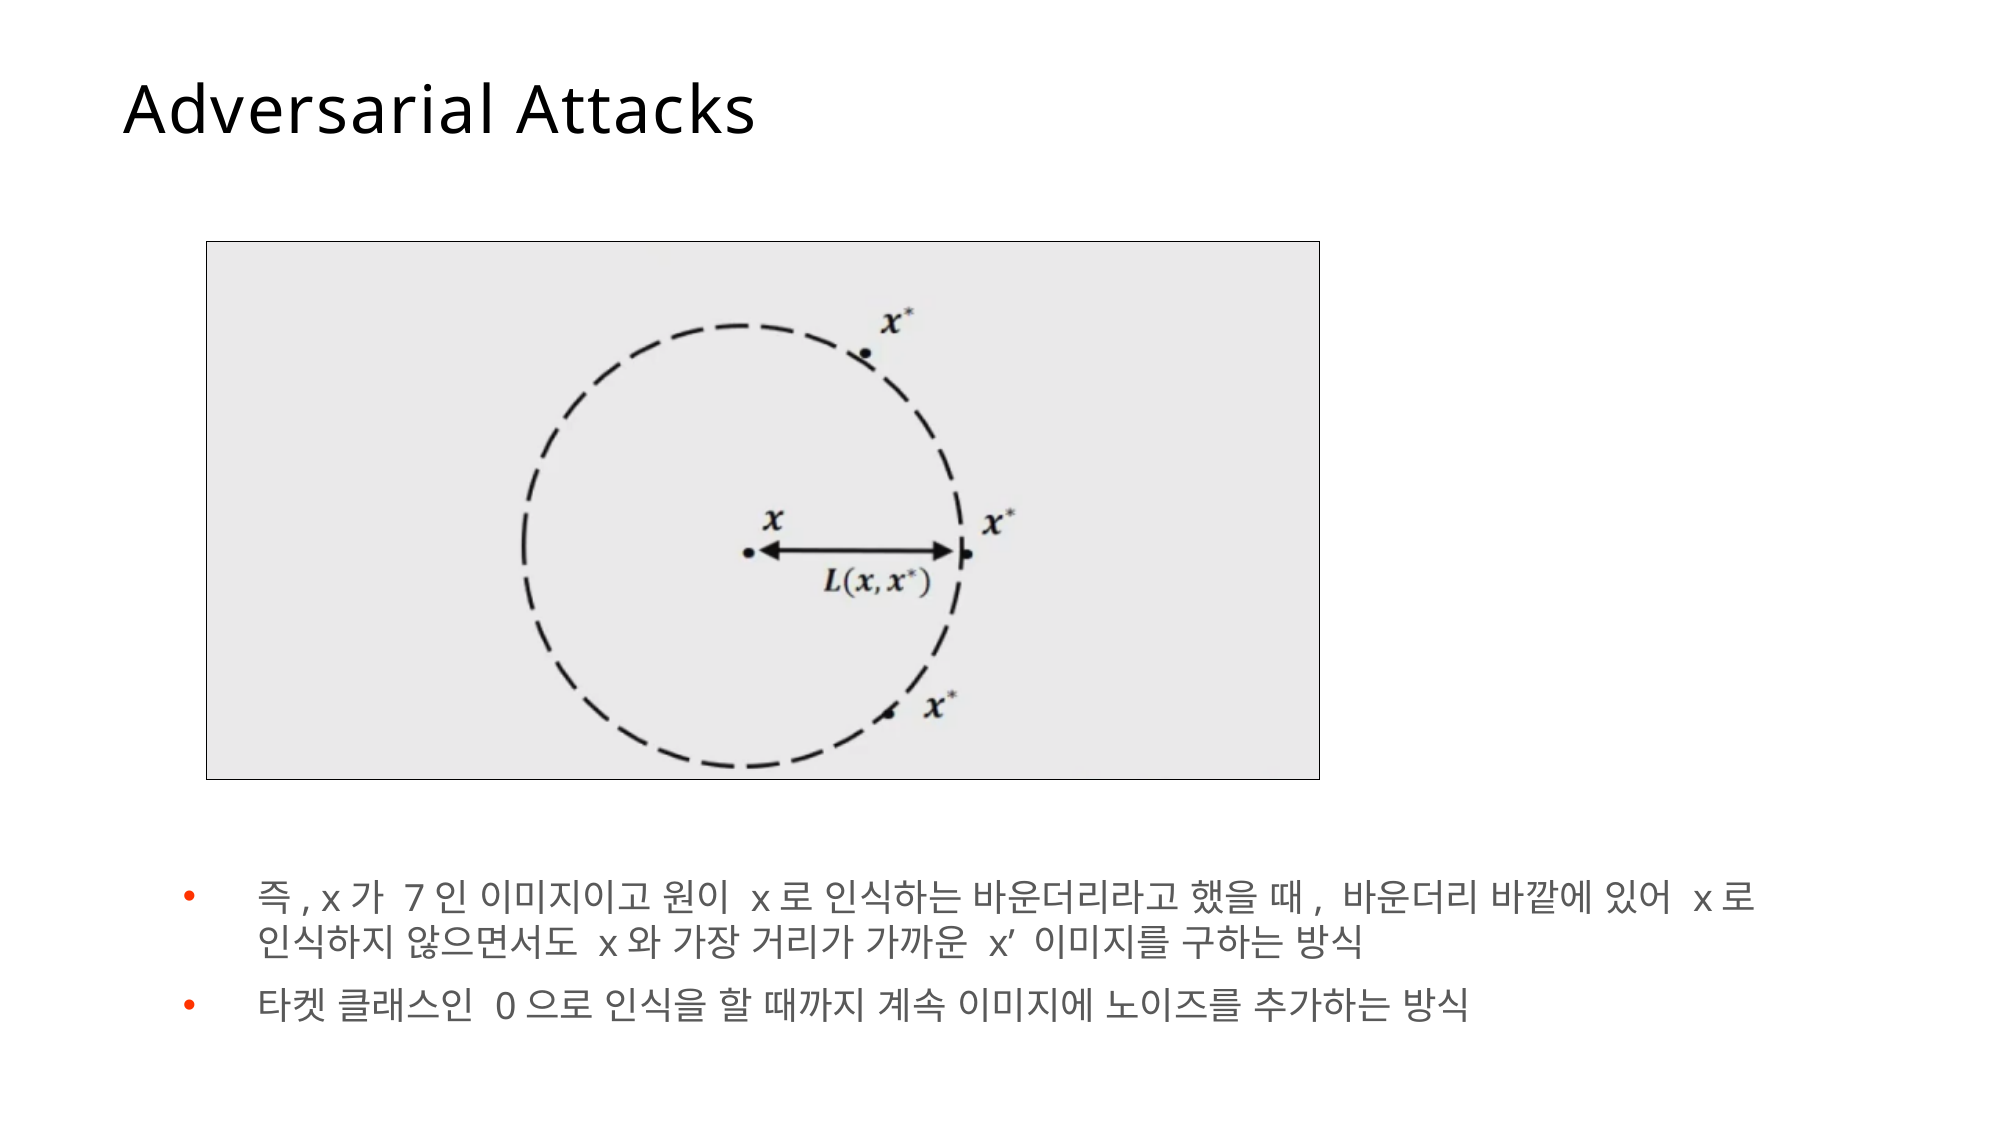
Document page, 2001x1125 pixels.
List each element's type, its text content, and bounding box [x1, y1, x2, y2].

text_box Adversarial Attacks [108, 52, 1834, 156]
picture [206, 241, 1320, 780]
text_box 즉, x가 7인 이미지이고 원이 x로 인식하는 바운더리라고 했을 때, 바운더리 바깥에 있어 x로 인식하지 않으면서도 x와 가장 거리가 가까운 x’ 이미지를 구하는 방식 타켓 클래스인 0으로 인식을 할 때까지 계속 이미지에 노이즈를 추가하는 방식 [167, 866, 1893, 1073]
